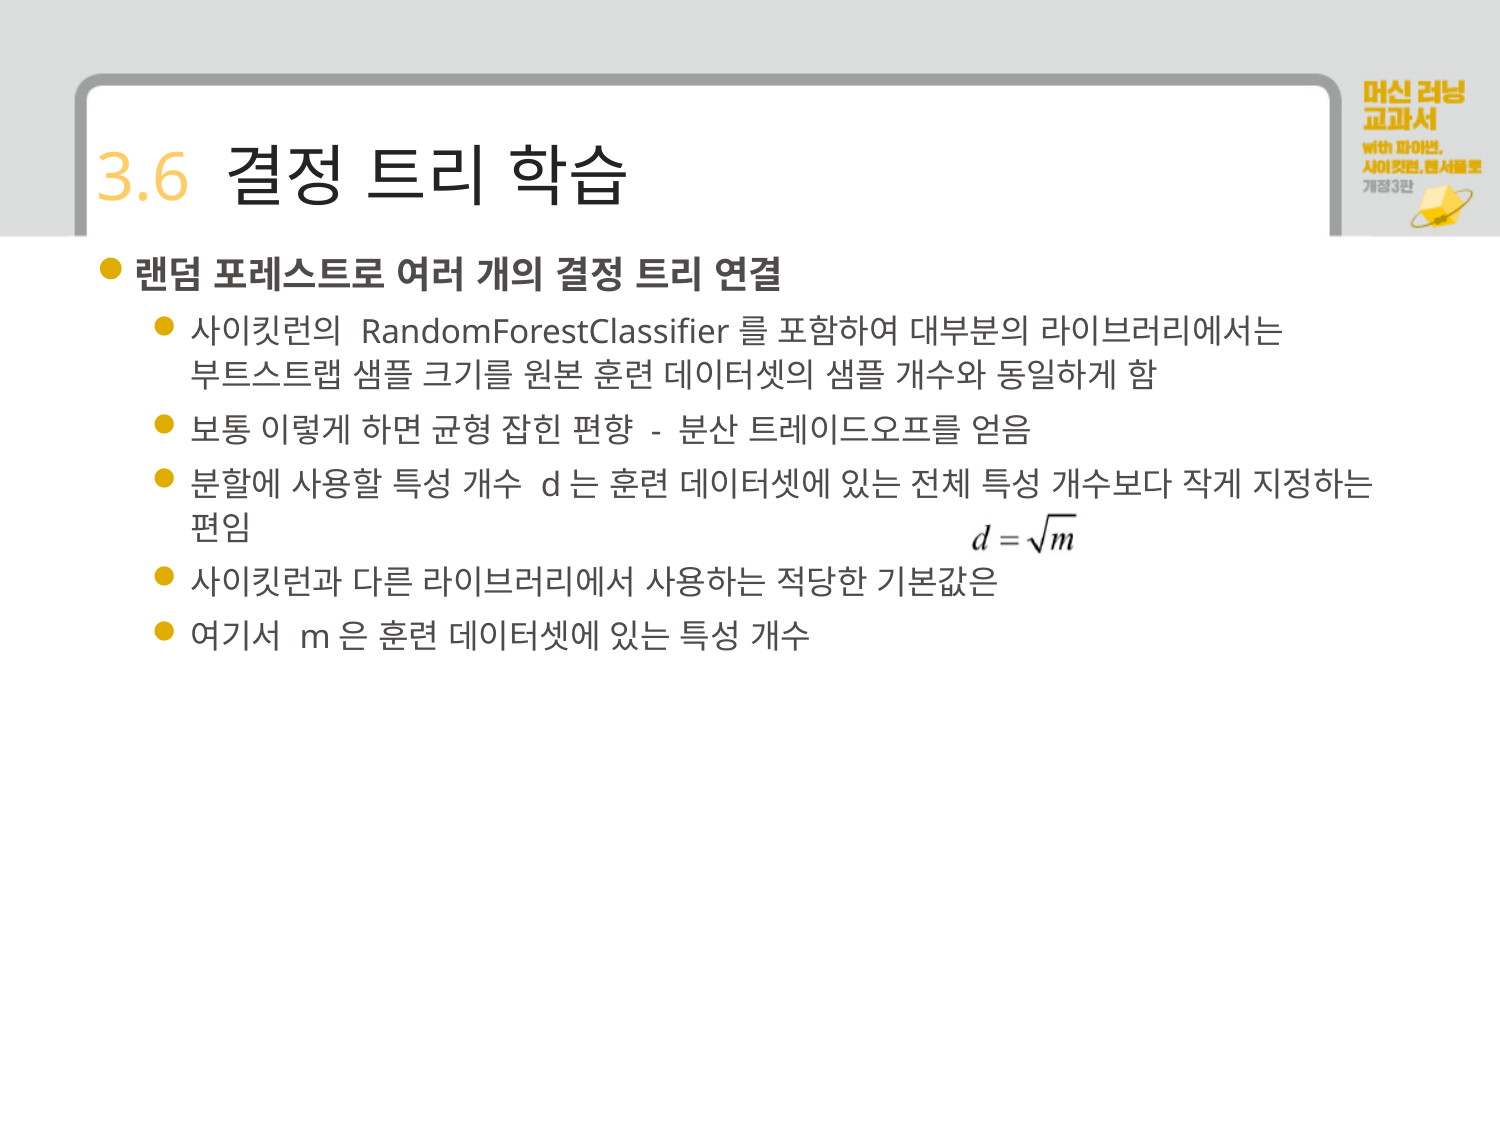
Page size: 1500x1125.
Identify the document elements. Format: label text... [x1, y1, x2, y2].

picture [0, 0, 1500, 1125]
list 랜덤 포레스트로 여러 개의 결정 트리 연결 사이킷런의 RandomForestClassifier를 포함하여 대부분의 라이브러리에서는 부트스트랩 샘플 크기를 원본 훈련 데이터셋의 샘플 개수와 동일하게 함 보통 이렇게 하면 균형 잡힌 편향 - 분산 트레이드오프를 얻음 분할에 사용할 특성 개수 d는 훈련 데이터셋에 있는 전체 특성 개수보다 작게 지정하는 편임 사이킷런과 다른 라이브러리에서 사용하는 적당한 기본값은 여기서 m은 훈련 데이터셋에 있는 특성 개수 [81, 239, 1450, 1054]
title 3.6 결정 트리 학습 [81, 90, 1412, 222]
